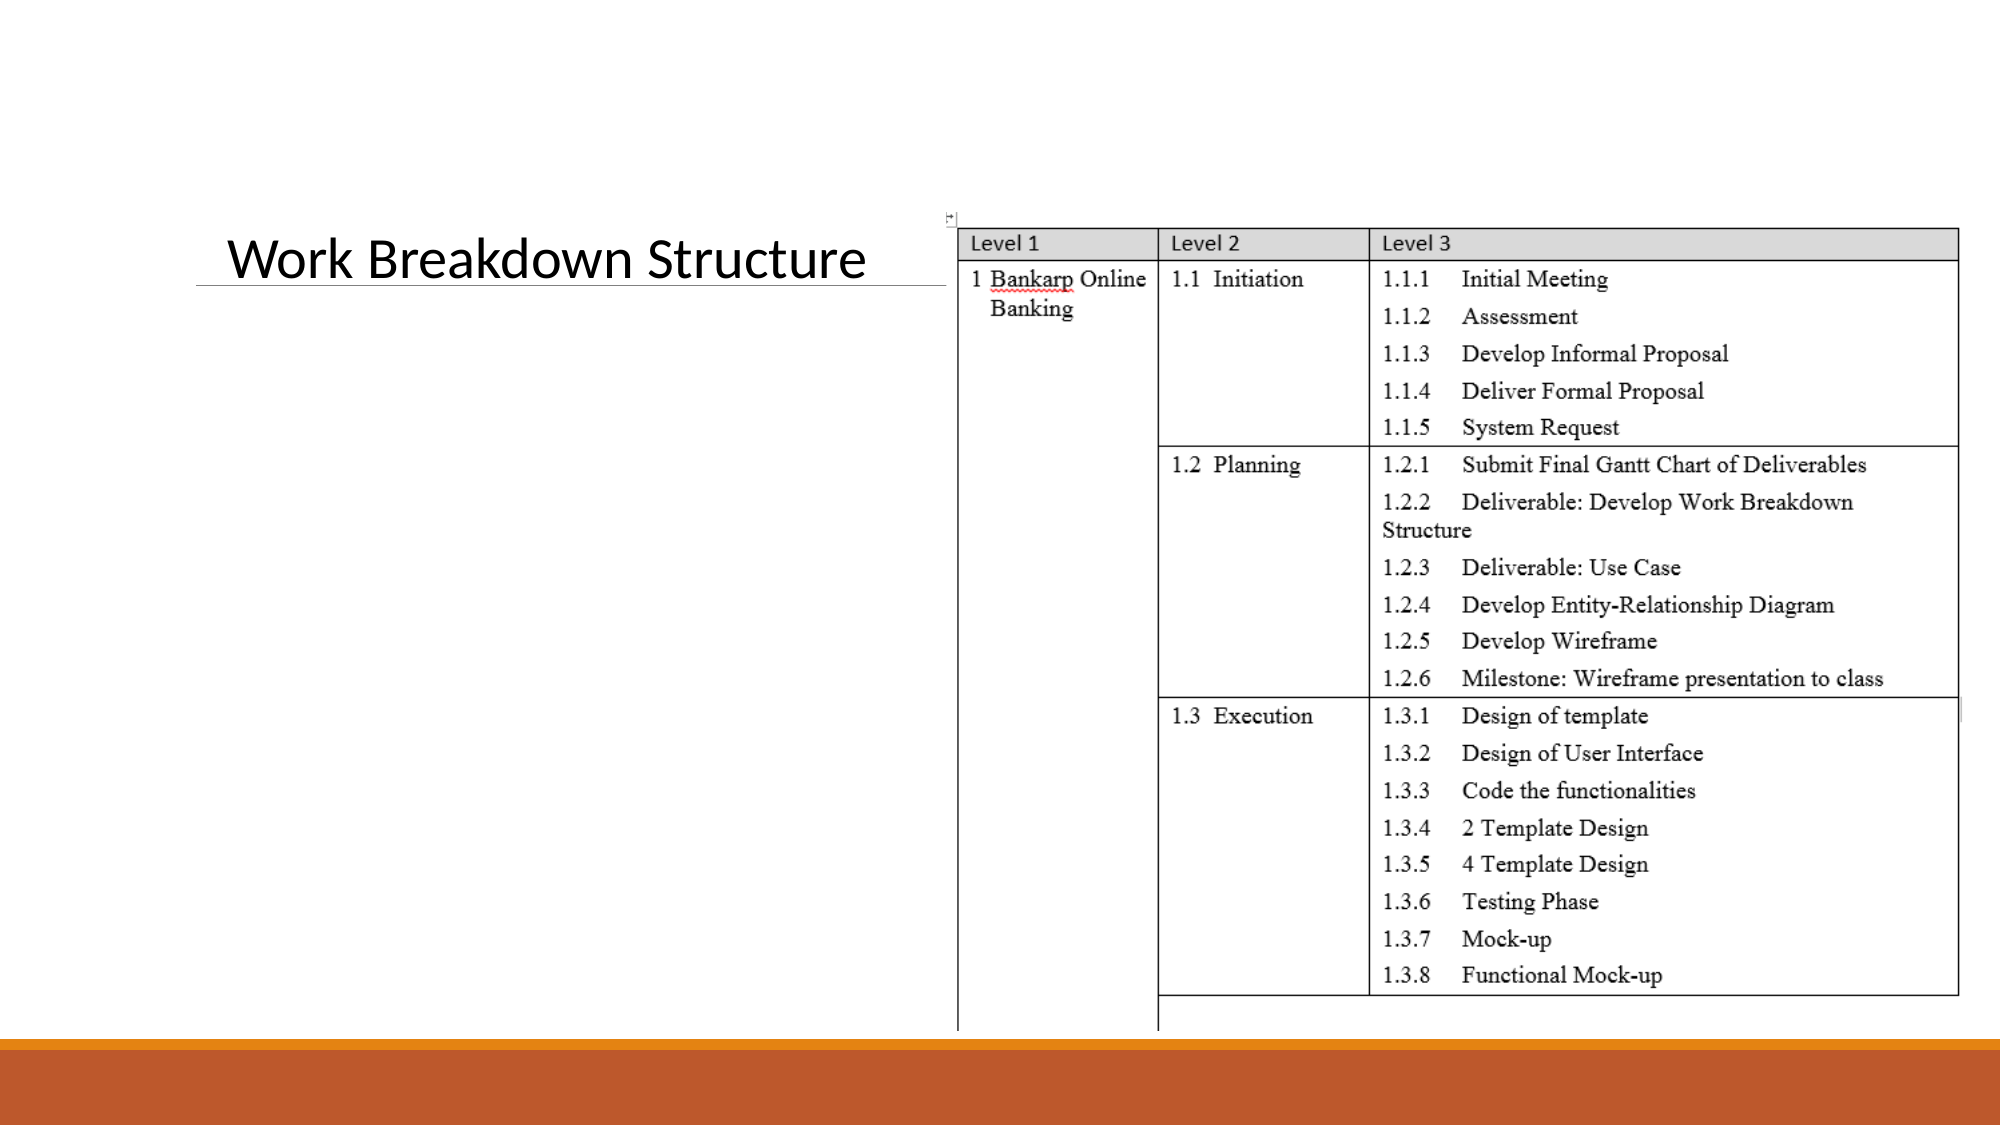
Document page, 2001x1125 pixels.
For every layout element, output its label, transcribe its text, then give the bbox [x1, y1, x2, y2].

text_box Work Breakdown Structure [212, 212, 909, 298]
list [945, 212, 1976, 1032]
